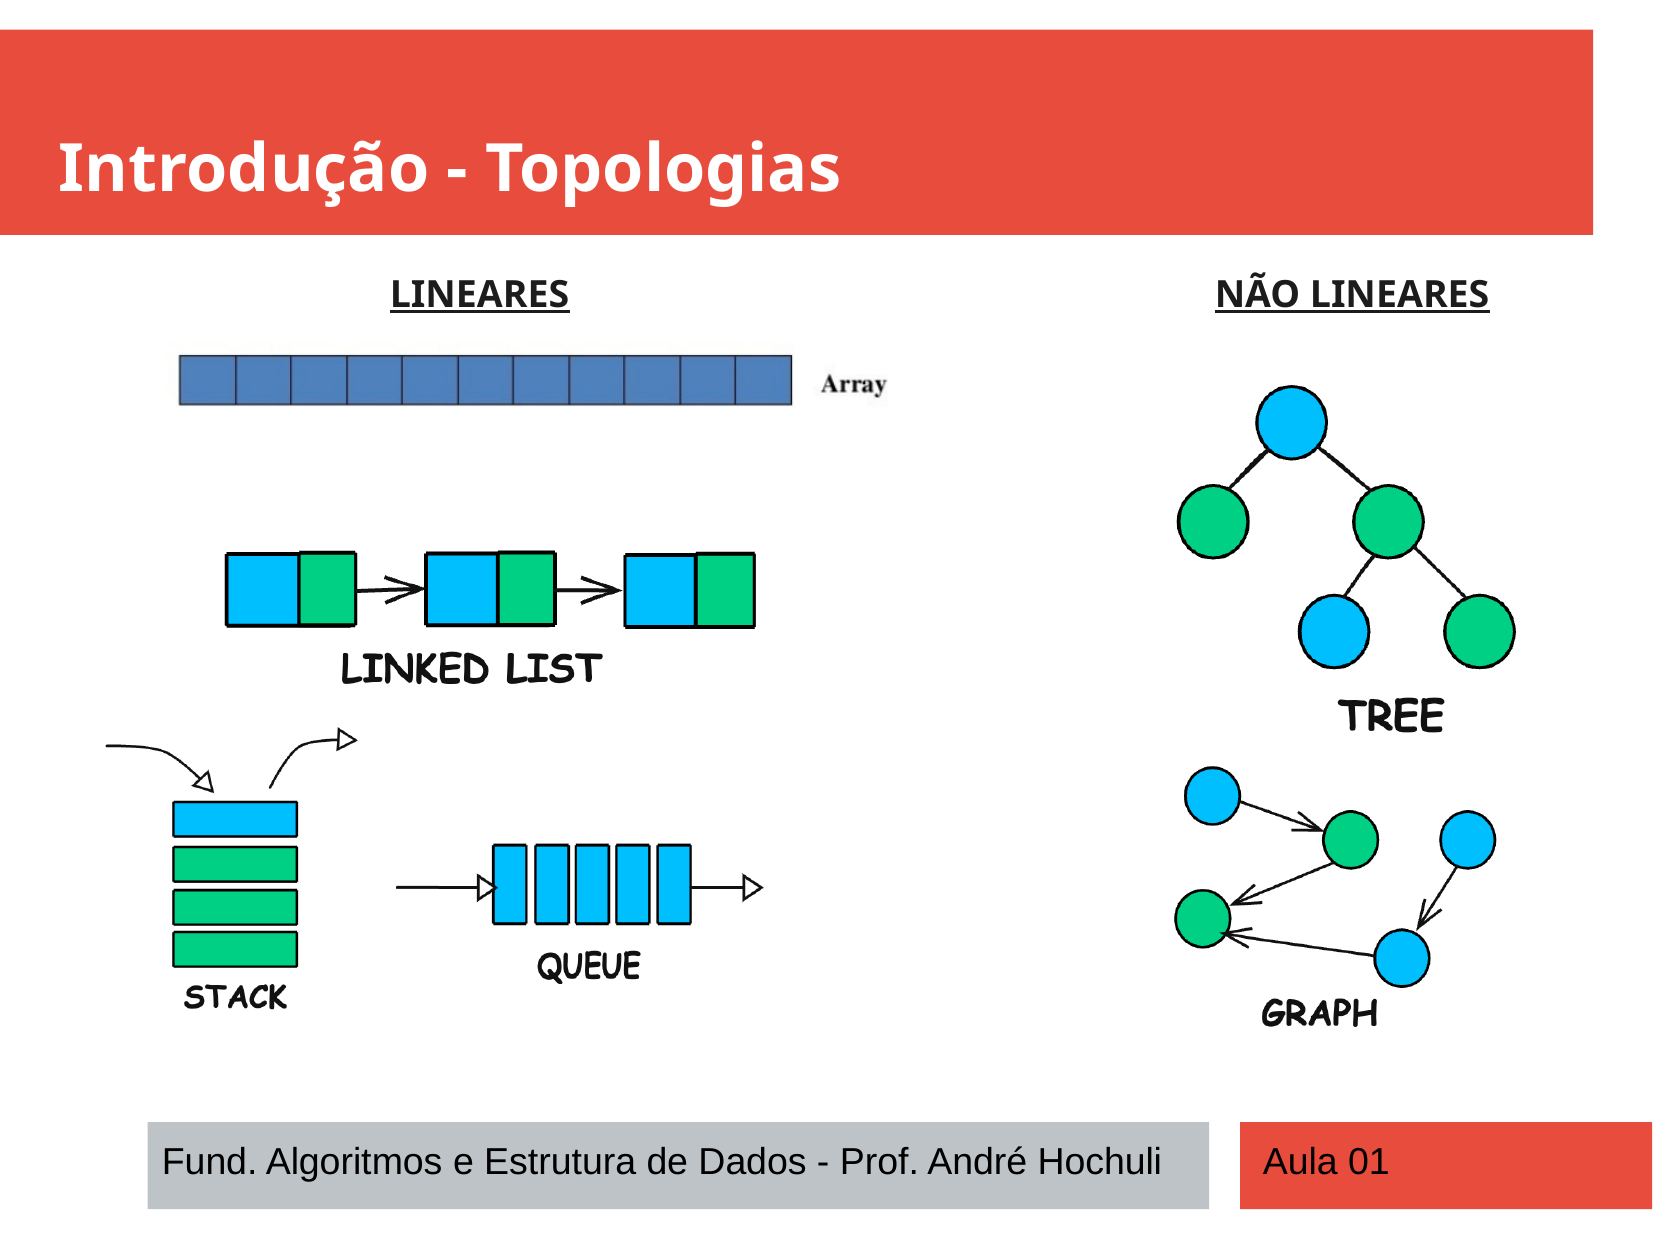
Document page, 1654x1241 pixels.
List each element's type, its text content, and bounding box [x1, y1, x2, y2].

text_box [58, 278, 1564, 1091]
picture [374, 824, 817, 984]
text_box Aula 01 [1248, 1129, 1622, 1188]
picture [1162, 751, 1538, 1098]
picture [1148, 372, 1538, 750]
picture [180, 524, 788, 713]
text_box NÃO LINEARES [1200, 262, 1538, 338]
picture [162, 337, 900, 423]
text_box LINEARES [374, 262, 600, 329]
text_box Introdução - Topologias [58, 58, 1593, 206]
picture [74, 717, 365, 1030]
text_box Fund. Algoritmos e Estrutura de Dados - Prof. André Hochuli [147, 1129, 1204, 1188]
